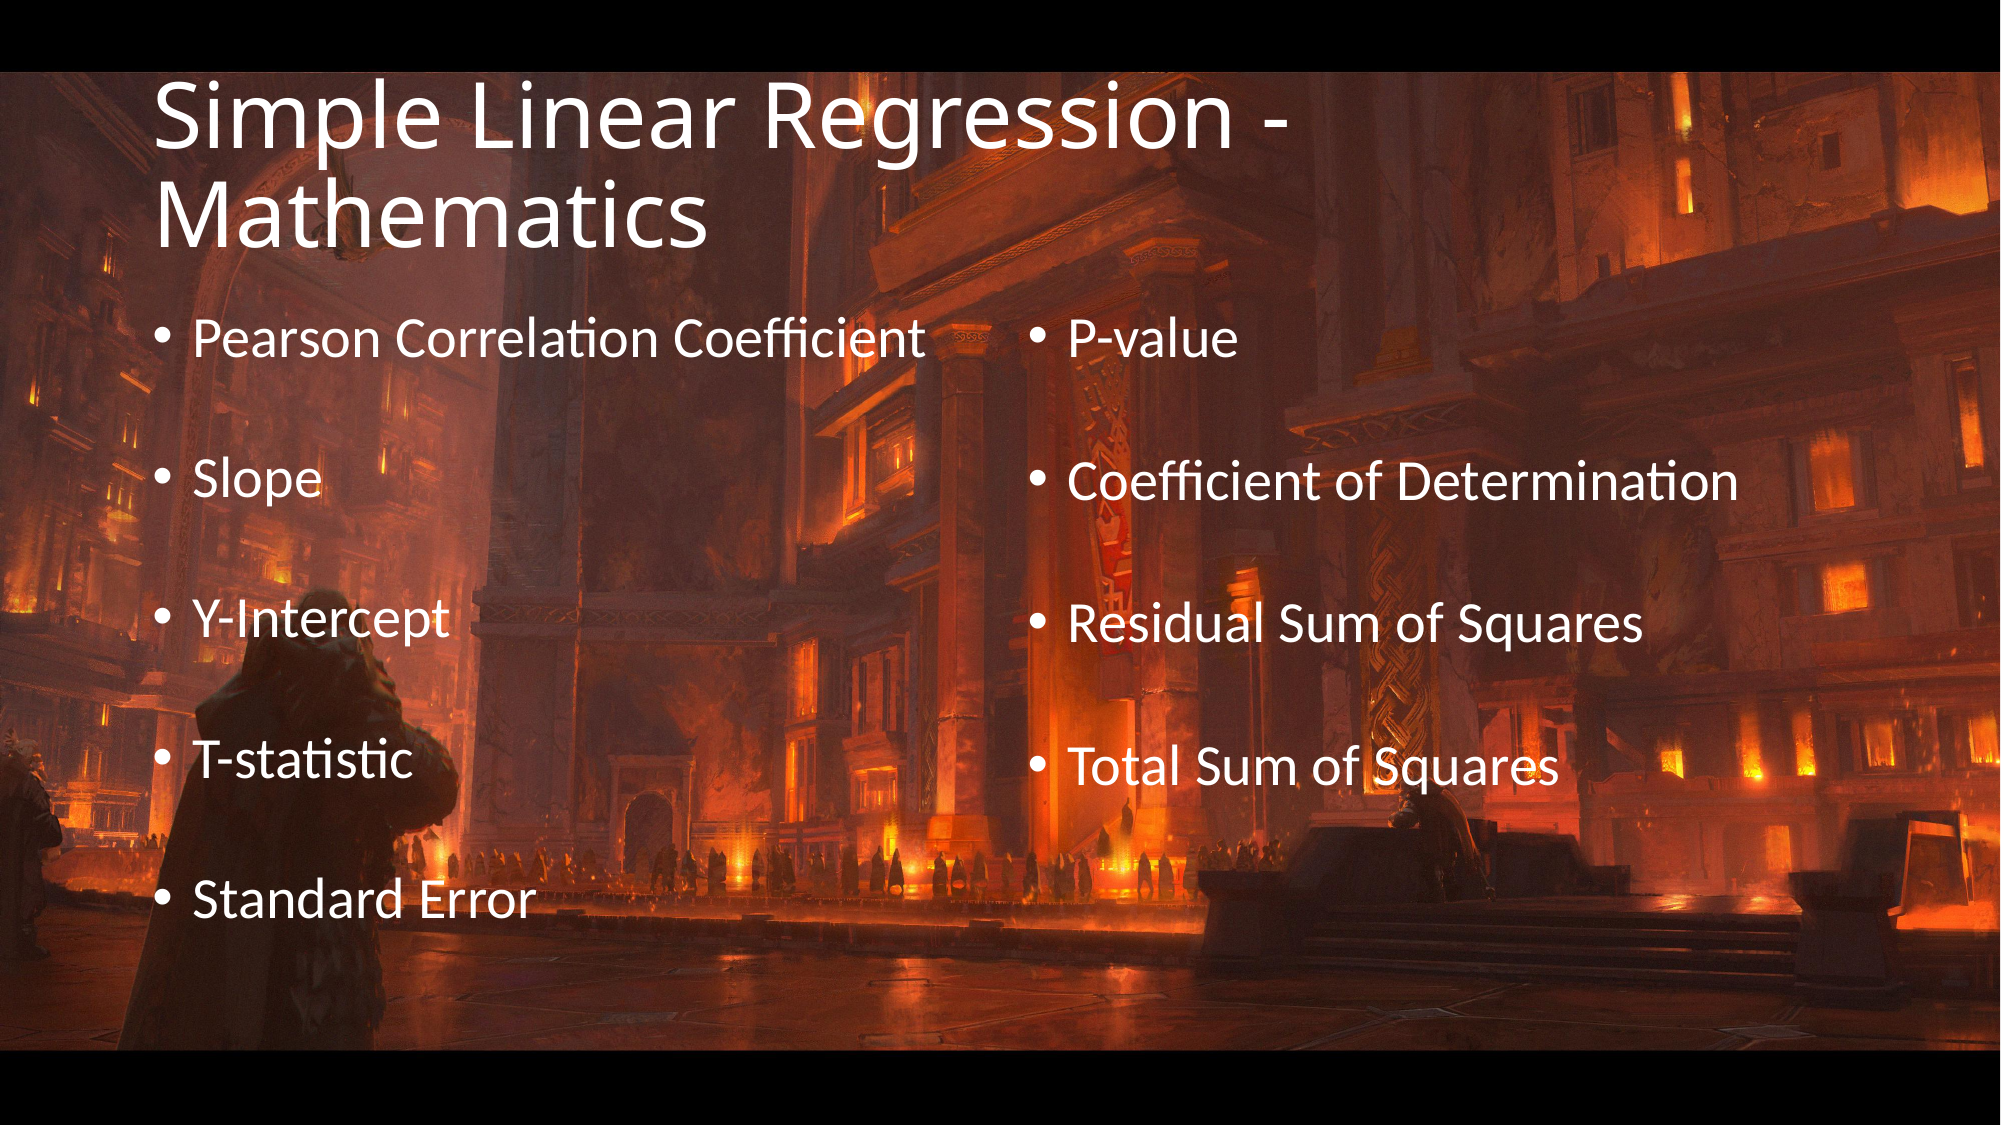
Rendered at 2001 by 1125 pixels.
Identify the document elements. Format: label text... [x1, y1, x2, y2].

picture [0, 0, 2001, 1125]
title Simple Linear Regression - Mathematics [137, 59, 1863, 278]
